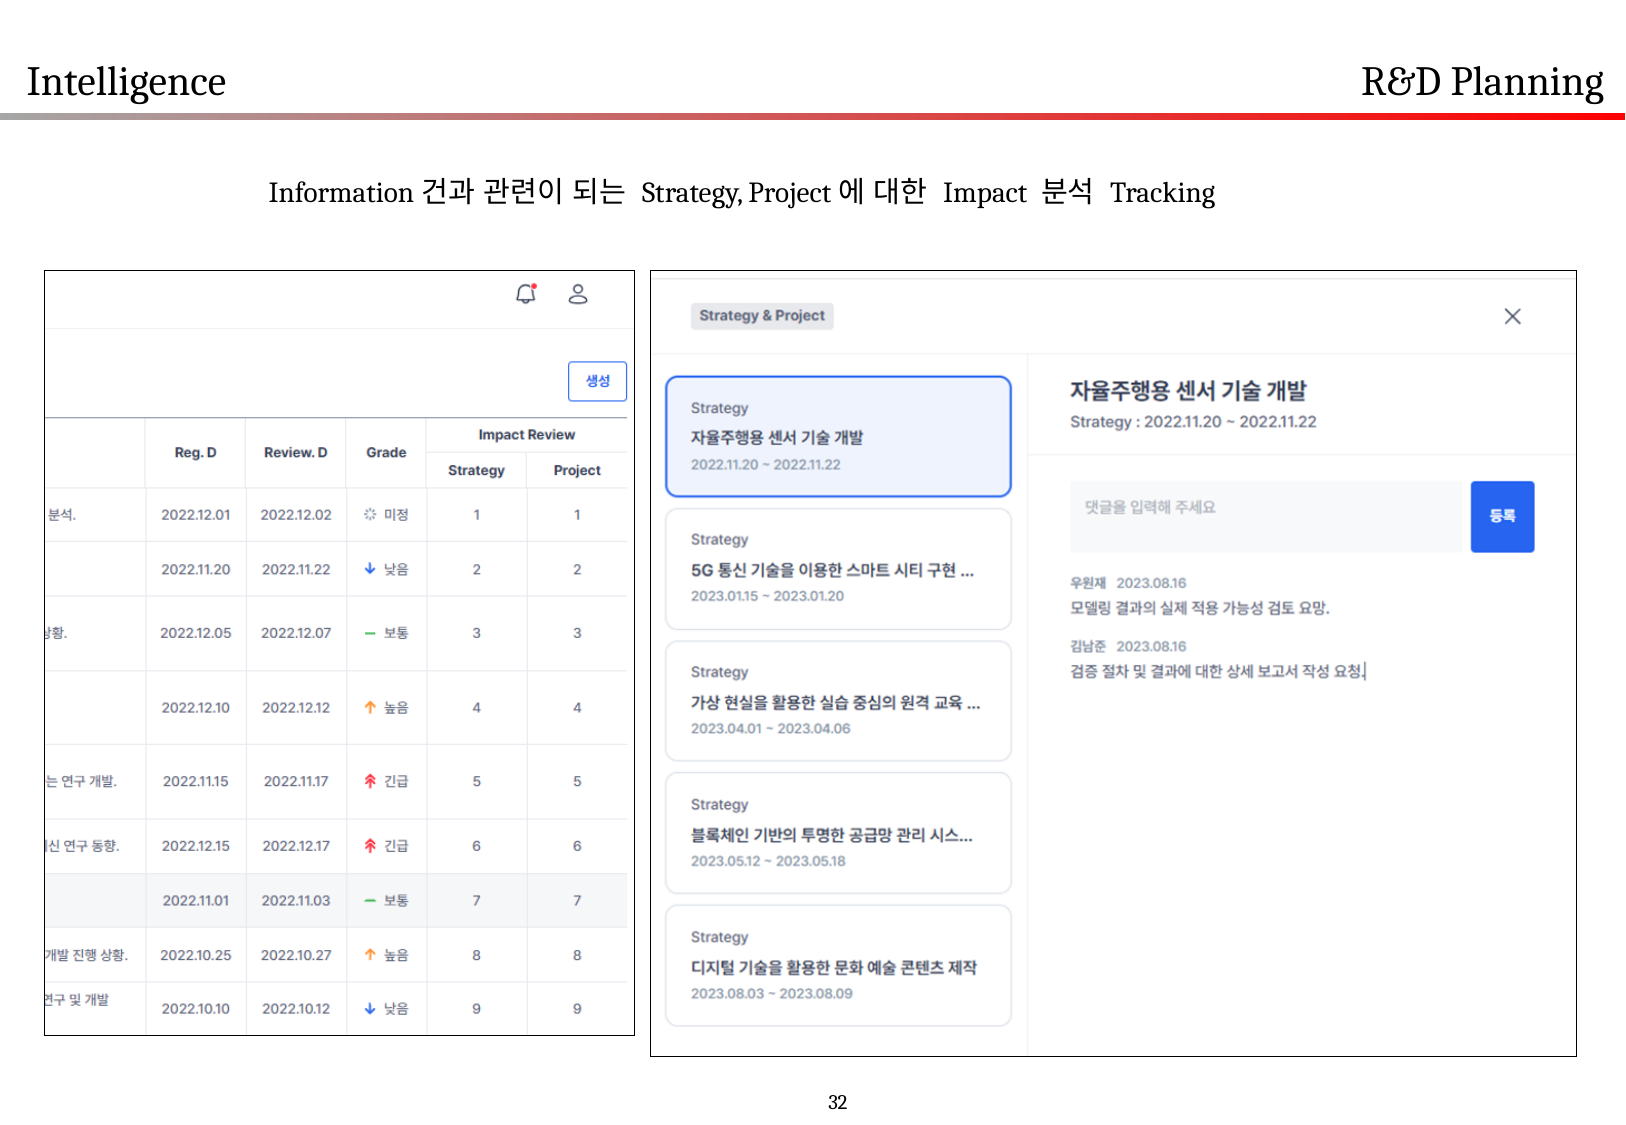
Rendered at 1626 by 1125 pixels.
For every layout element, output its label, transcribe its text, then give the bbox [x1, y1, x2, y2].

text_box R&D Planning [1346, 46, 1619, 112]
text_box Information건과 관련이 되는 Strategy, Project에 대한 Impact 분석 Tracking [253, 166, 1231, 216]
picture [649, 270, 1577, 1057]
picture [44, 270, 635, 1036]
text_box 32 [813, 1080, 869, 1119]
text_box Intelligence [11, 46, 242, 112]
